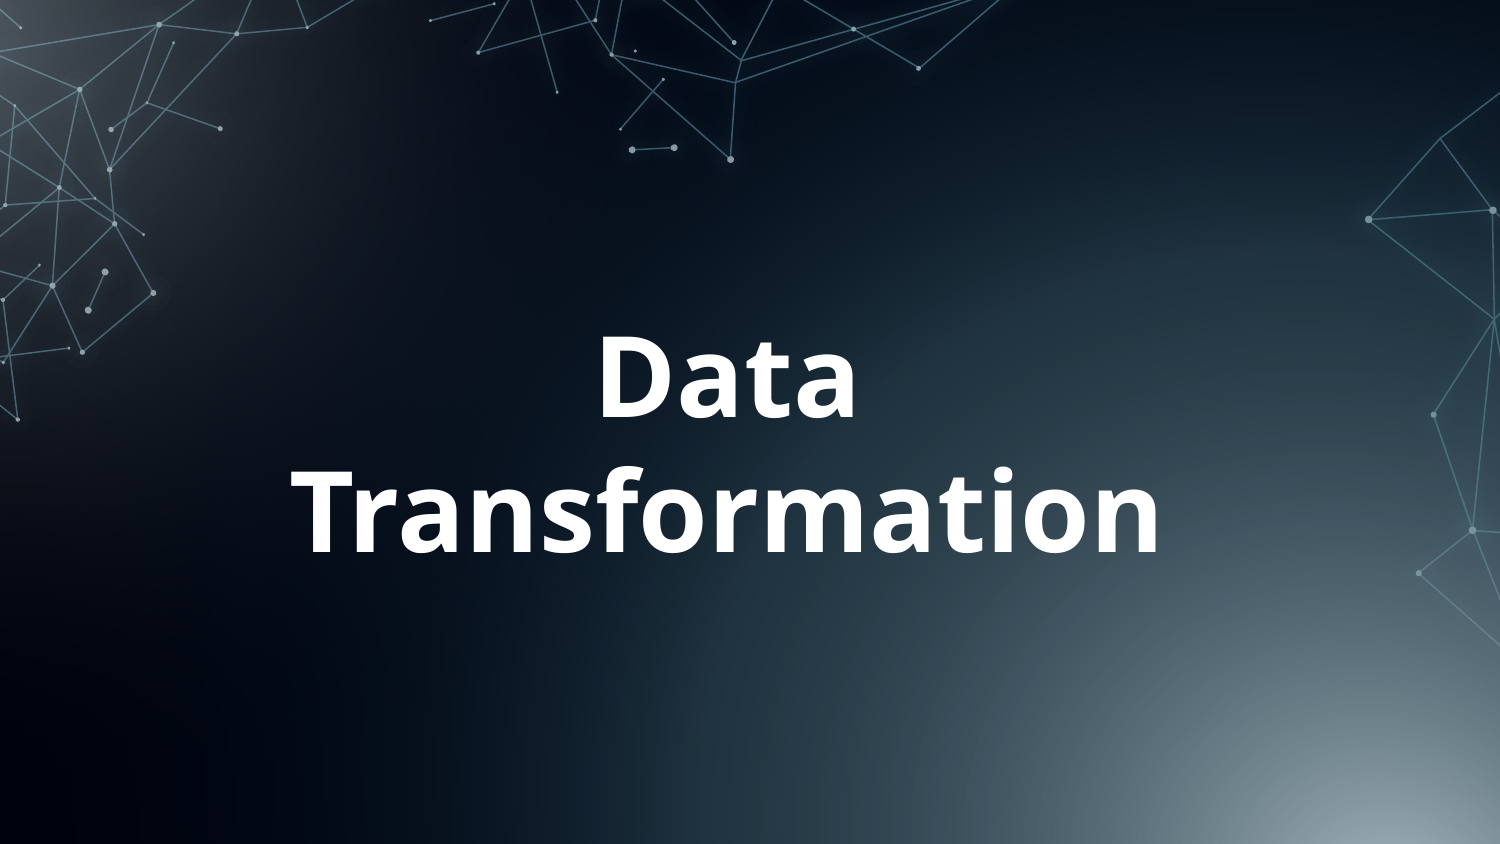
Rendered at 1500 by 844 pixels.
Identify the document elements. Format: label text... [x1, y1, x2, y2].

title Data Transformation [164, 312, 1290, 590]
picture [0, 0, 1500, 844]
